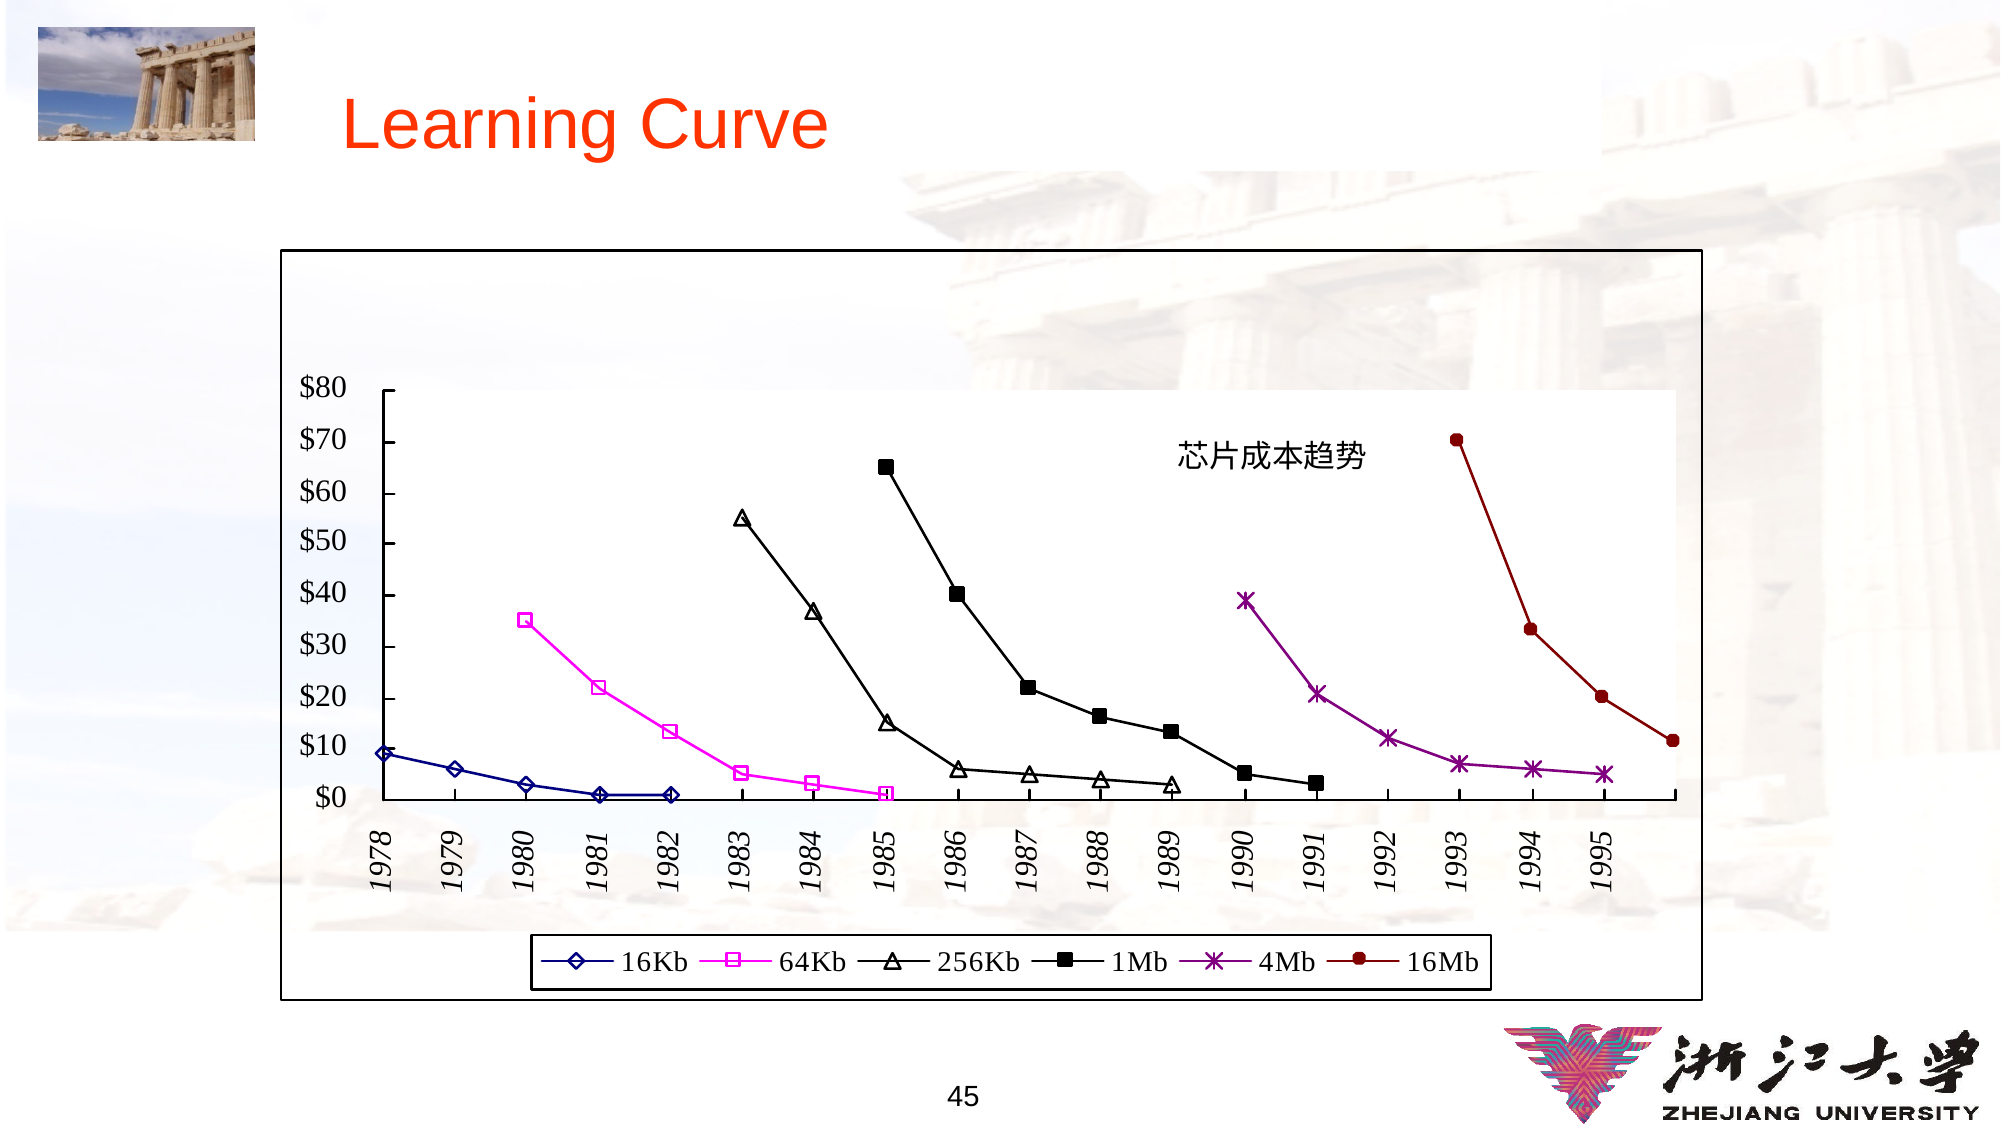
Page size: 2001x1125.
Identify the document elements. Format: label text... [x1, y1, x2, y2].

title Understanding Cost Trend by Learning Curve [326, 0, 1602, 172]
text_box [267, 237, 1718, 1013]
picture [0, 0, 2001, 1125]
